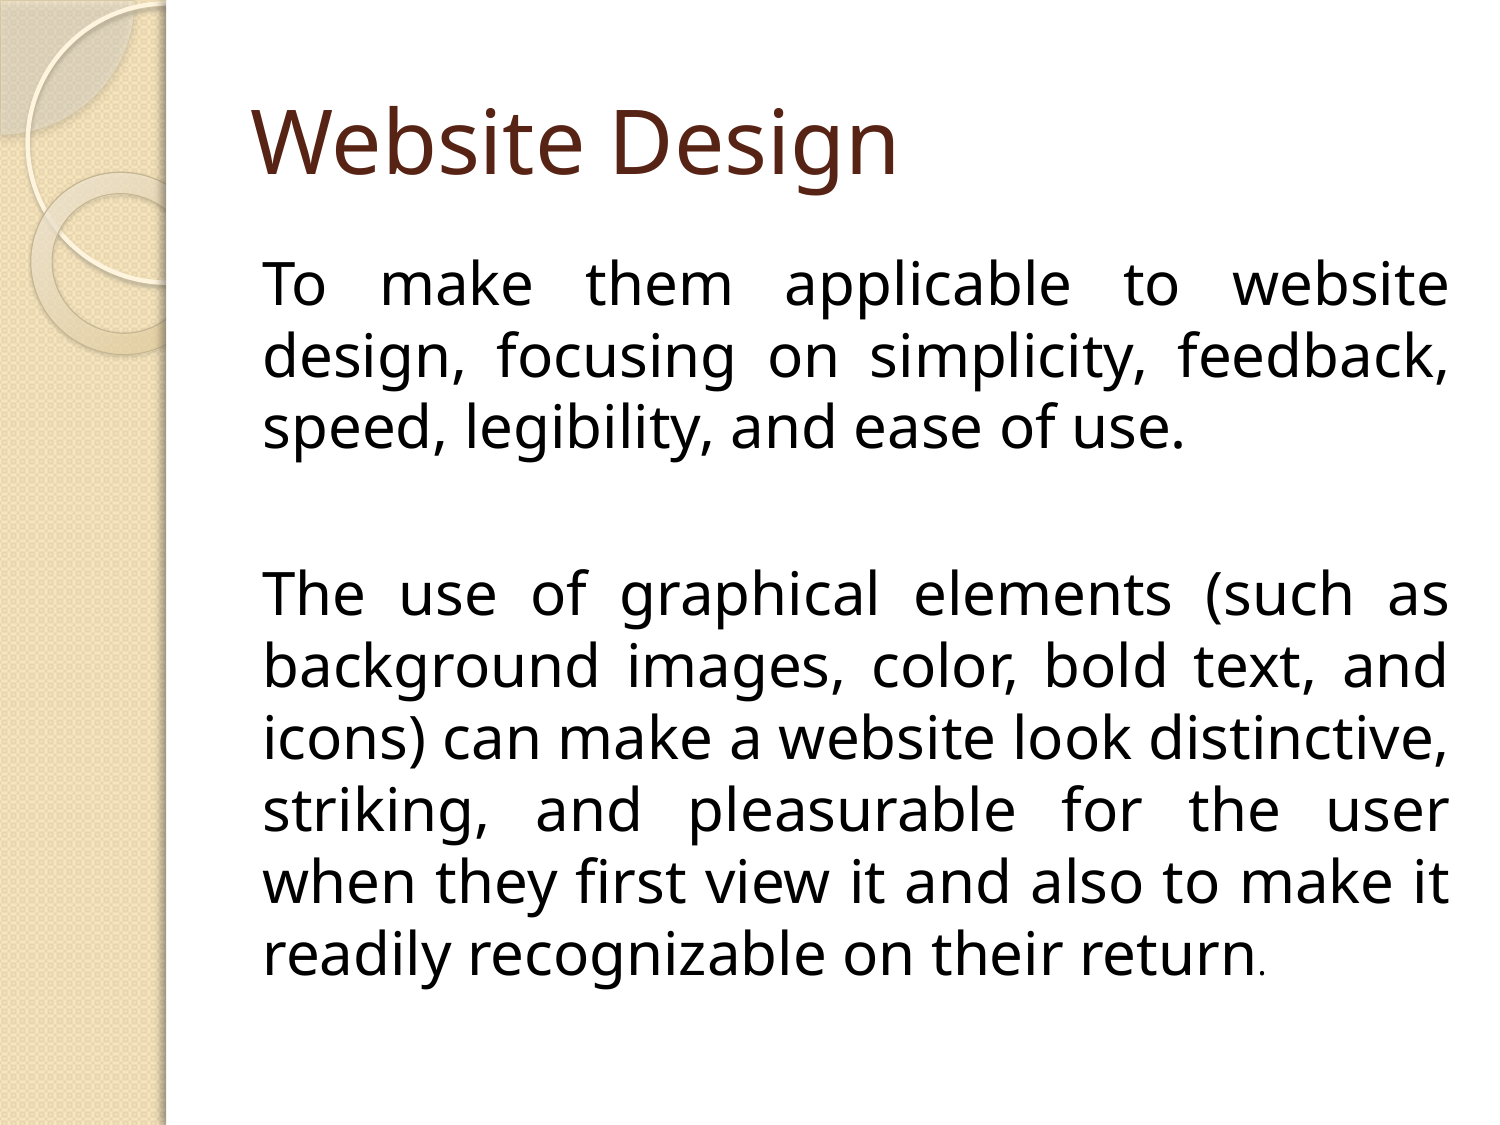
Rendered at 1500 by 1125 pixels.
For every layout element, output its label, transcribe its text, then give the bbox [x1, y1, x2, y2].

title Website Design [235, 45, 1466, 233]
list To make them applicable to website design, focusing on simplicity, feedback, speed, legibility, and ease of use. The use of graphical elements (such as background images, color, bold text, and icons) can make a website look distinctive, striking, and pleasurable for the user when they first view it and also to make it readily recognizable on their return. [235, 237, 1466, 1025]
